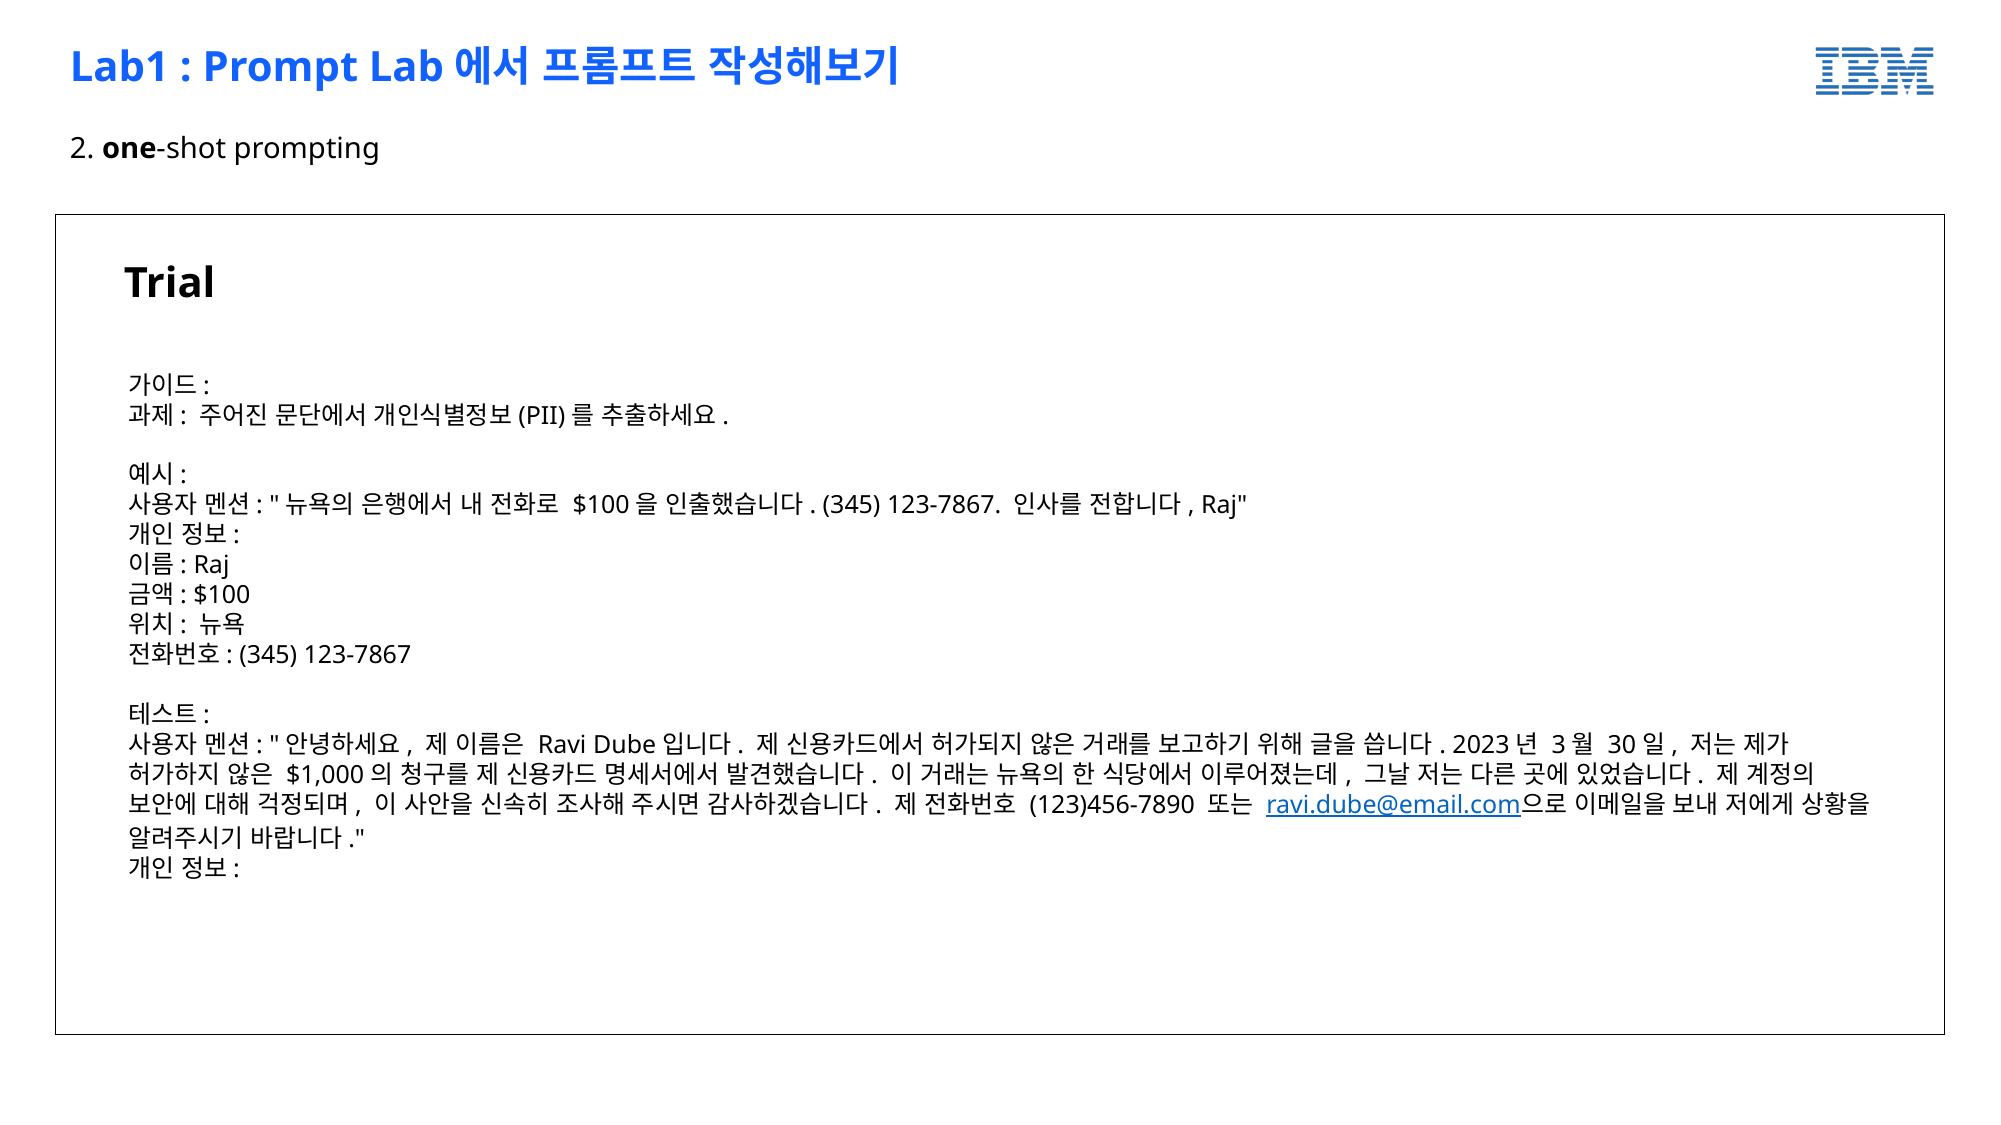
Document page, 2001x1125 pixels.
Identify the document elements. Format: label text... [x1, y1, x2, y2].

text_box Lab1 : Prompt Lab에서 프롬프트 작성해보기 [55, 32, 1056, 98]
text_box 가이드: 과제: 주어진 문단에서 개인식별정보(PII)를 추출하세요. 예시: 사용자 멘션: "뉴욕의 은행에서 내 전화로 $100을 인출했습니다. (345) 123-7867. 인사를 전합니다, Raj" 개인 정보: 이름: Raj 금액: $100 위치: 뉴욕 전화번호: (345) 123-7867 테스트: 사용자 멘션: "안녕하세요, 제 이름은 Ravi Dube입니다. 제 신용카드에서 허가되지 않은 거래를 보고하기 위해 글을 씁니다. 2023년 3월 30일, 저는 제가 허가하지 않은 $1,000의 청구를 제 신용카드 명세서에서 발견했습니다. 이 거래는 뉴욕의 한 식당에서 이루어졌는데, 그날 저는 다른 곳에 있었습니다. 제 계정의 보안에 대해 걱정되며, 이 사안을 신속히 조사해 주시면 감사하겠습니다. 제 전화번호 (123)456-7890 또는 ravi.dube@email.com으로 이메일을 보내 저에게 상황을 알려주시기 바랍니다." 개인 정보: [113, 361, 1887, 890]
text_box [54, 213, 1946, 1035]
picture [1804, 32, 1945, 110]
text_box Trial [55, 248, 1829, 314]
text_box 2. one-shot prompting [55, 121, 1056, 172]
